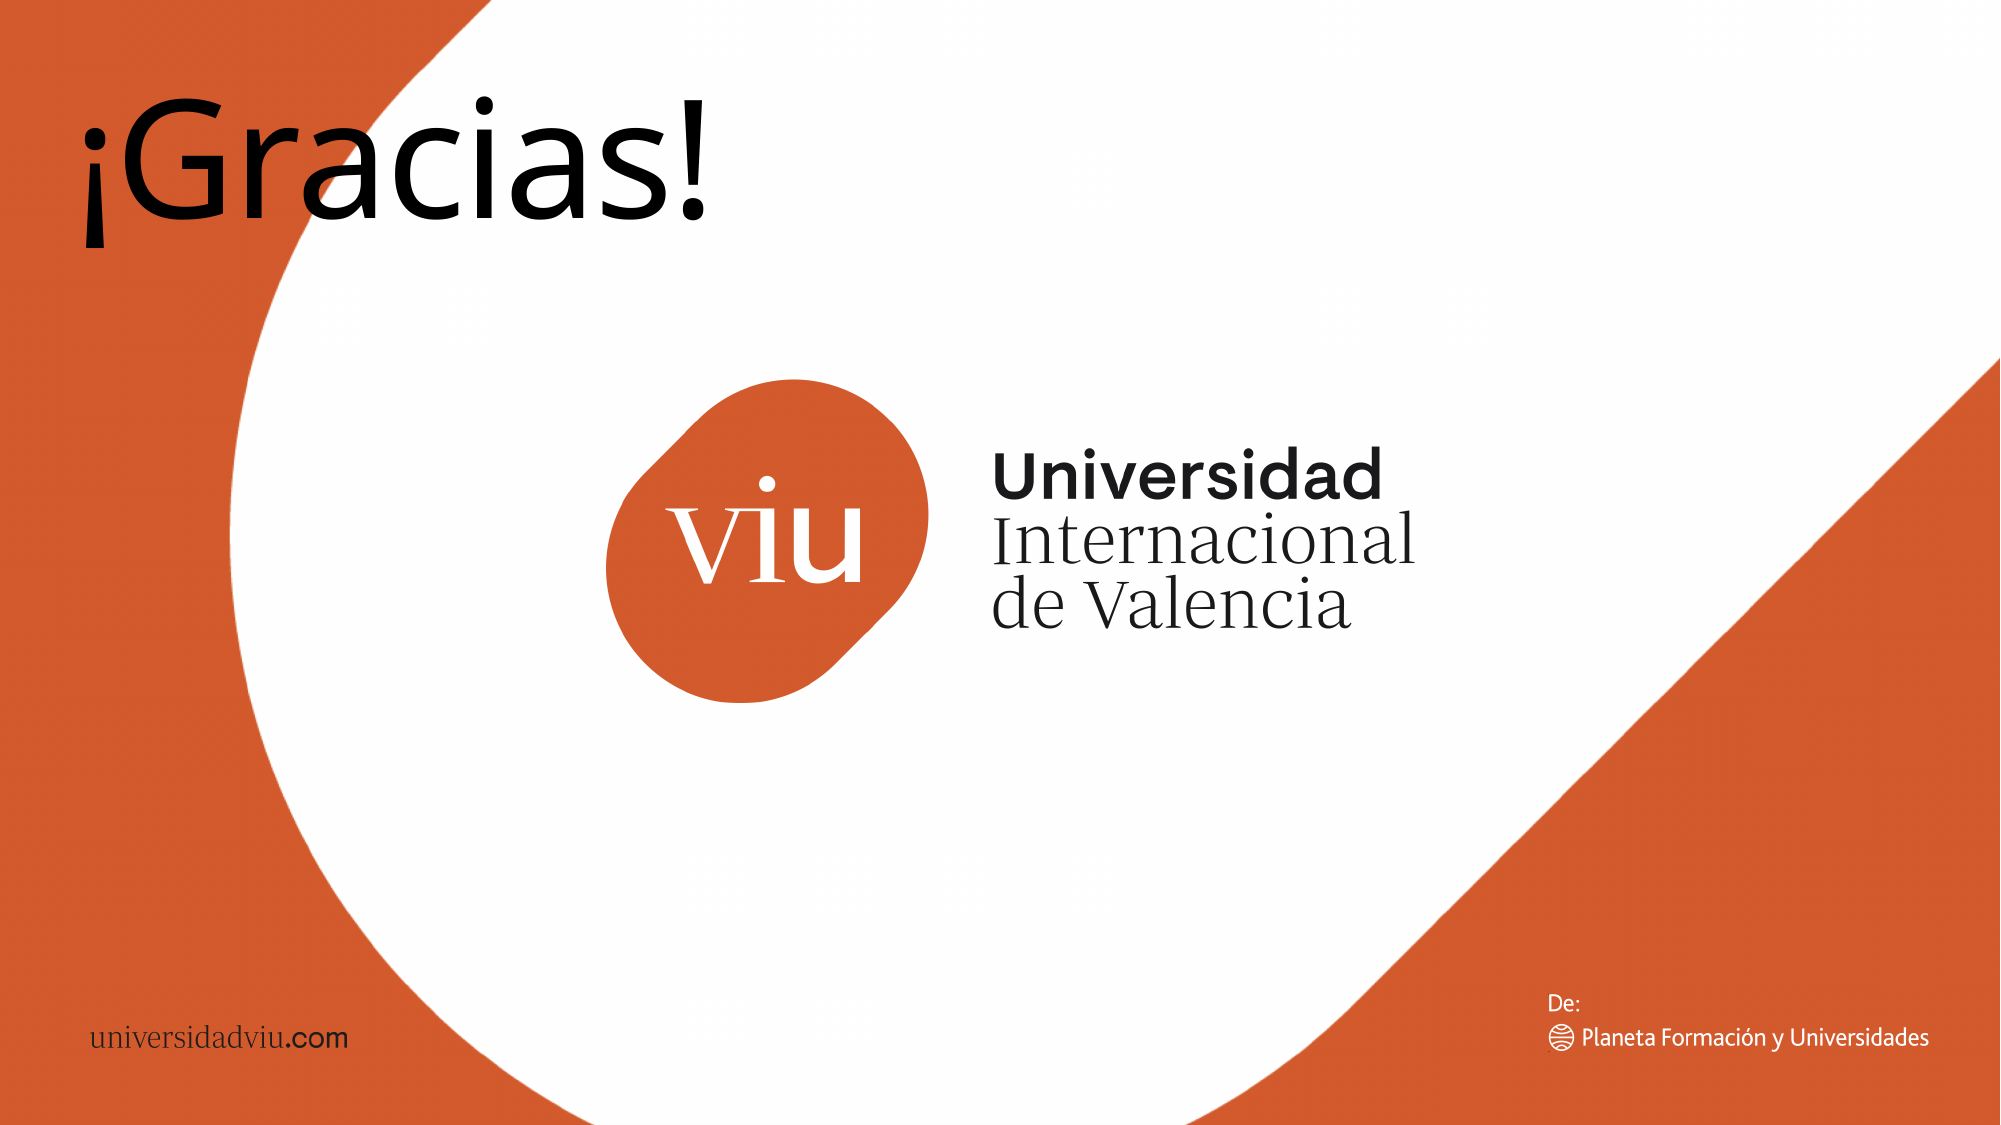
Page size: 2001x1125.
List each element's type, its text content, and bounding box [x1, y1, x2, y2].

picture [0, 0, 2000, 1125]
list ¡Gracias! [73, 53, 1317, 252]
